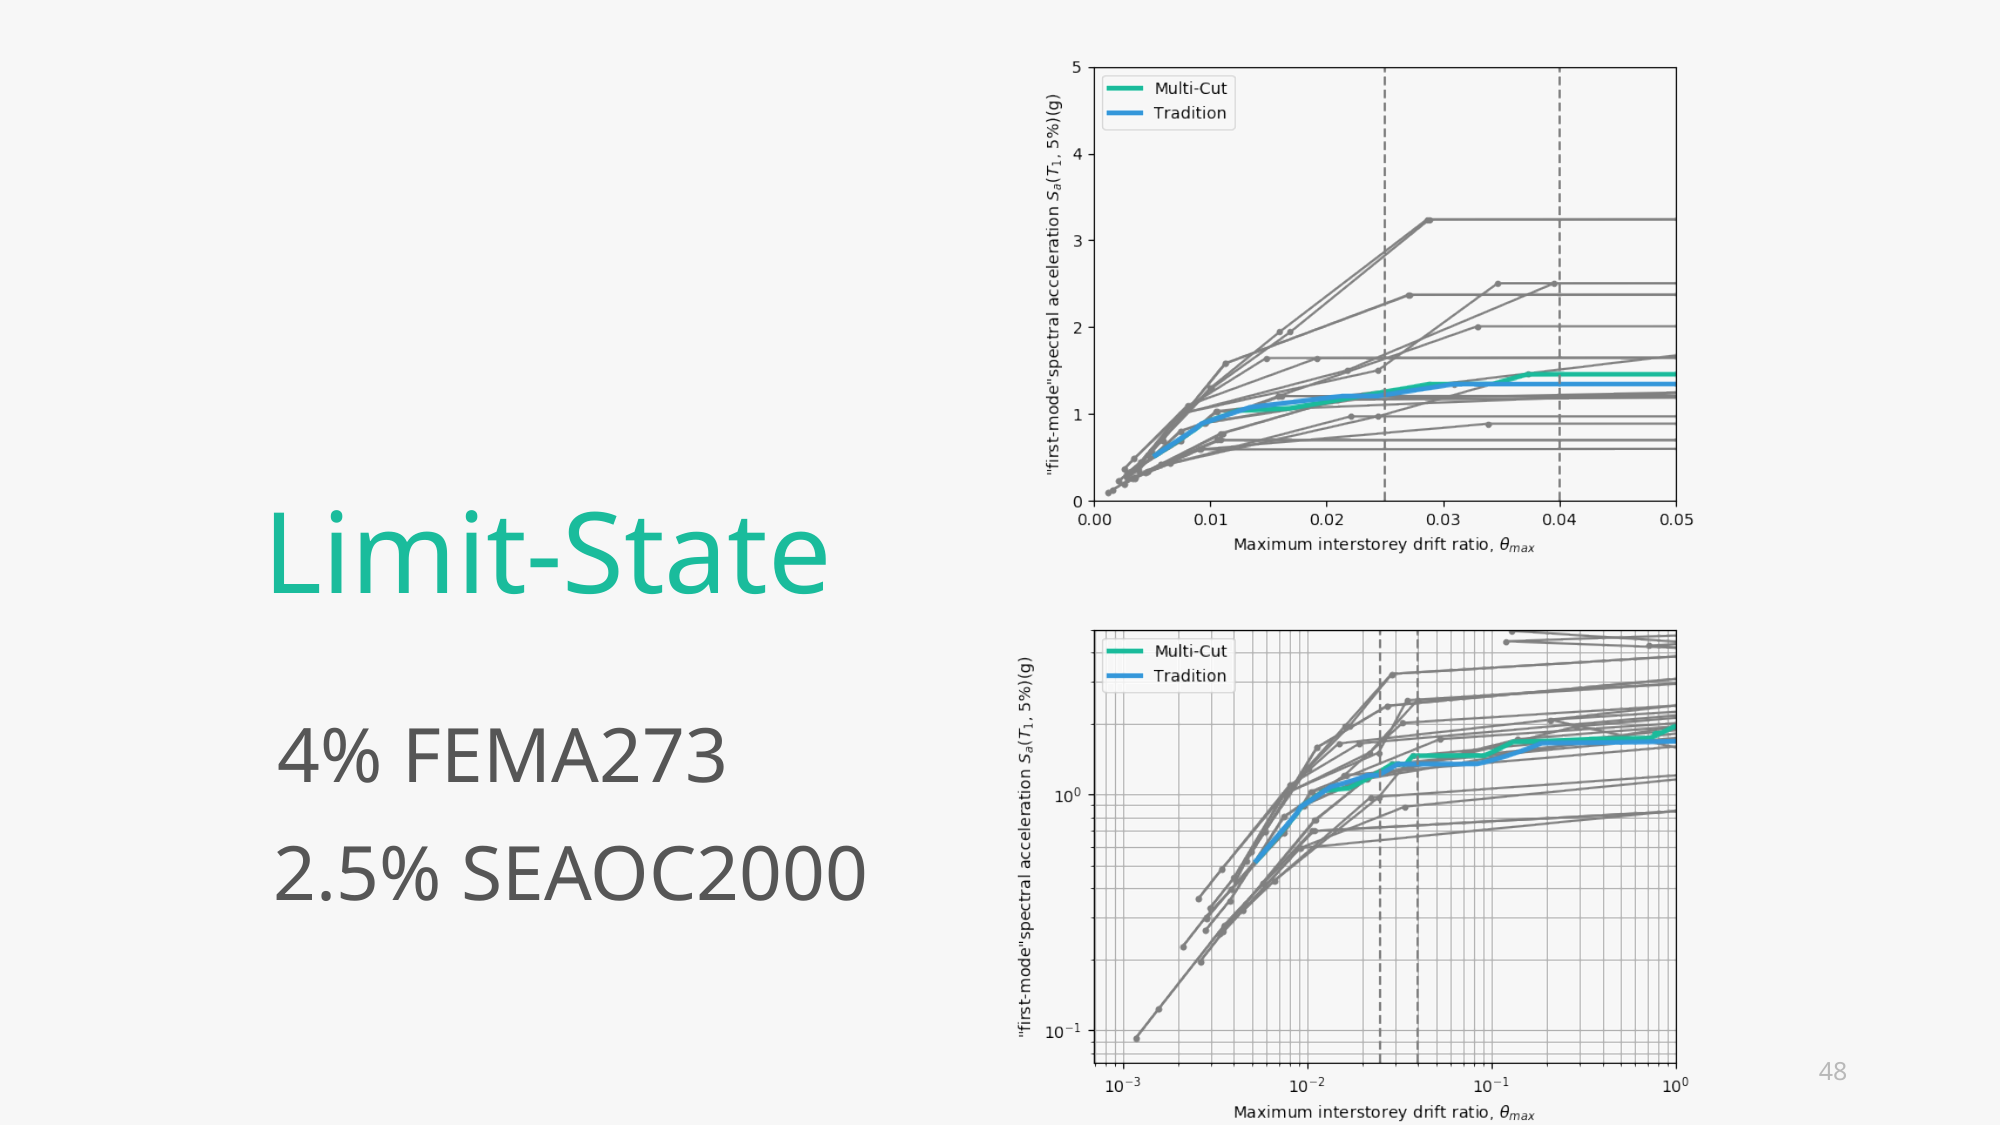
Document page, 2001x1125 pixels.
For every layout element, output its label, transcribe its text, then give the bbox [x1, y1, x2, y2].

text_box 4% FEMA273 [277, 681, 744, 800]
slide_number 48 [1751, 1042, 1863, 1103]
picture [1000, 0, 1751, 1125]
text_box 2.5% SEAOC2000 [273, 800, 884, 923]
text_box Limit-State [263, 446, 847, 624]
